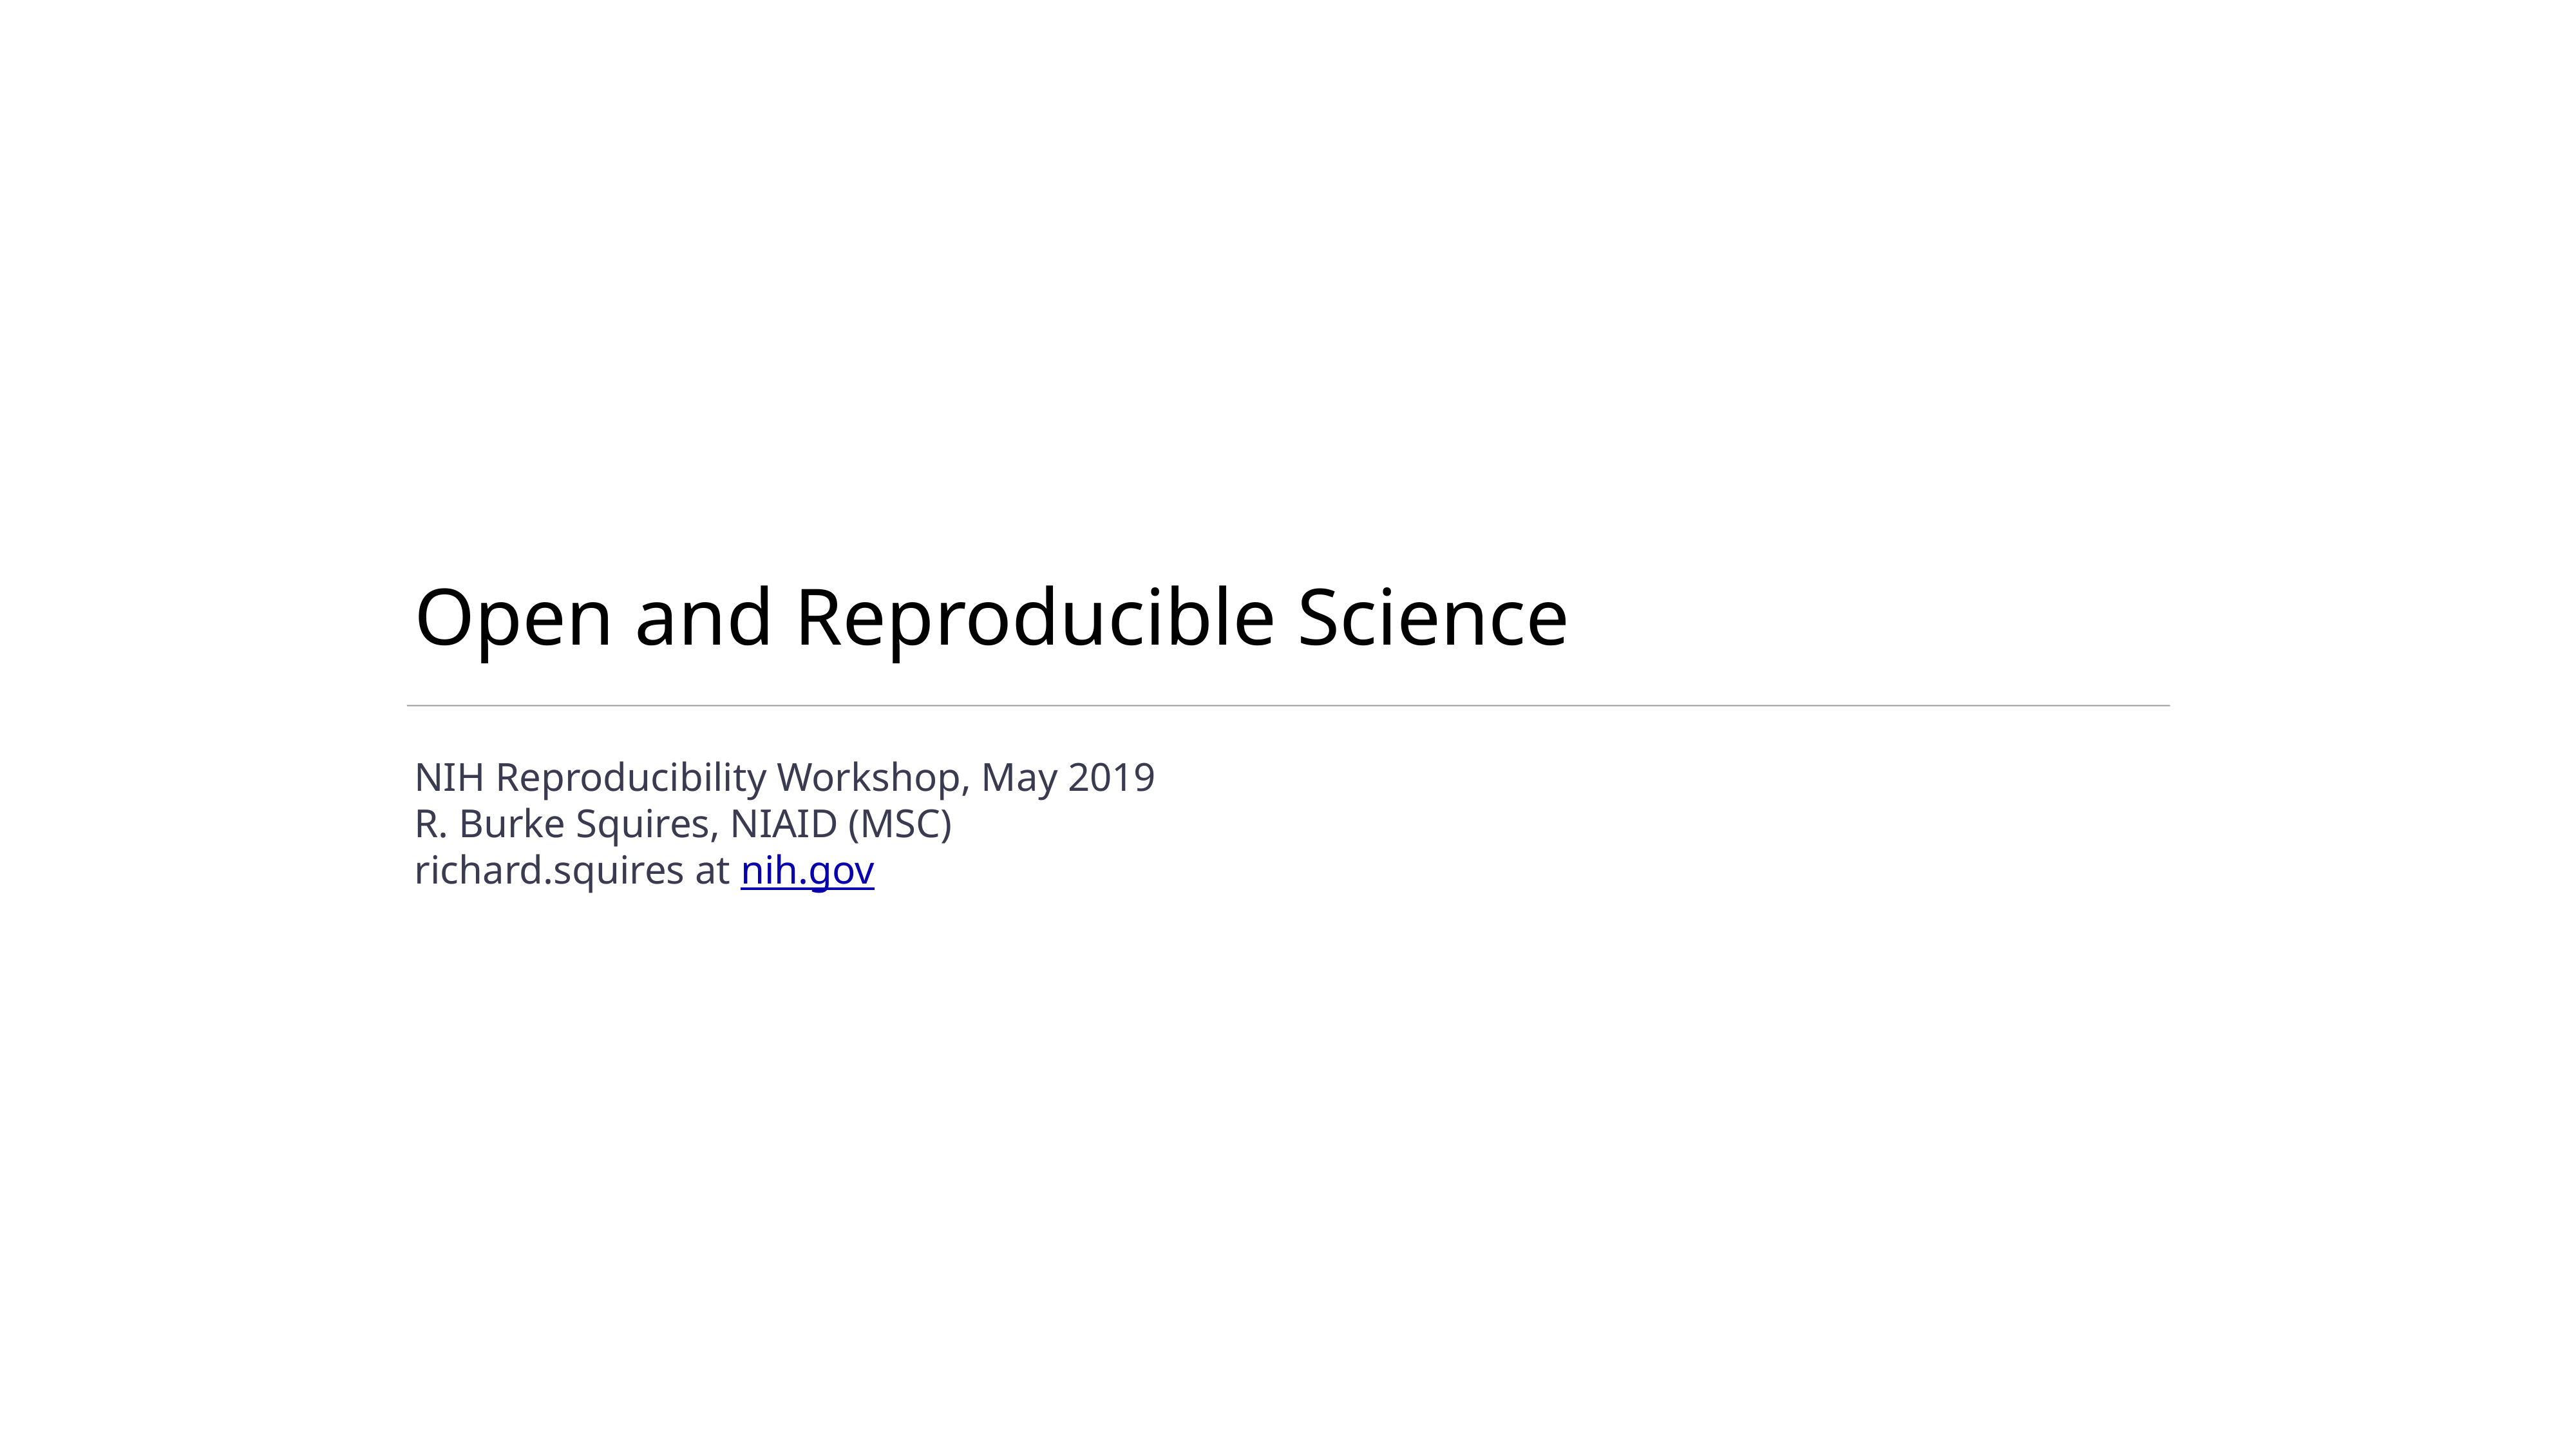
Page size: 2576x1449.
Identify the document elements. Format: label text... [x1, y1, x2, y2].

title Open and Reproducible Science [406, 196, 2170, 668]
subtitle NIH Reproducibility Workshop, May 2019 R. Burke Squires, NIAID (MSC) richard.squires at nih.gov [406, 744, 2170, 897]
